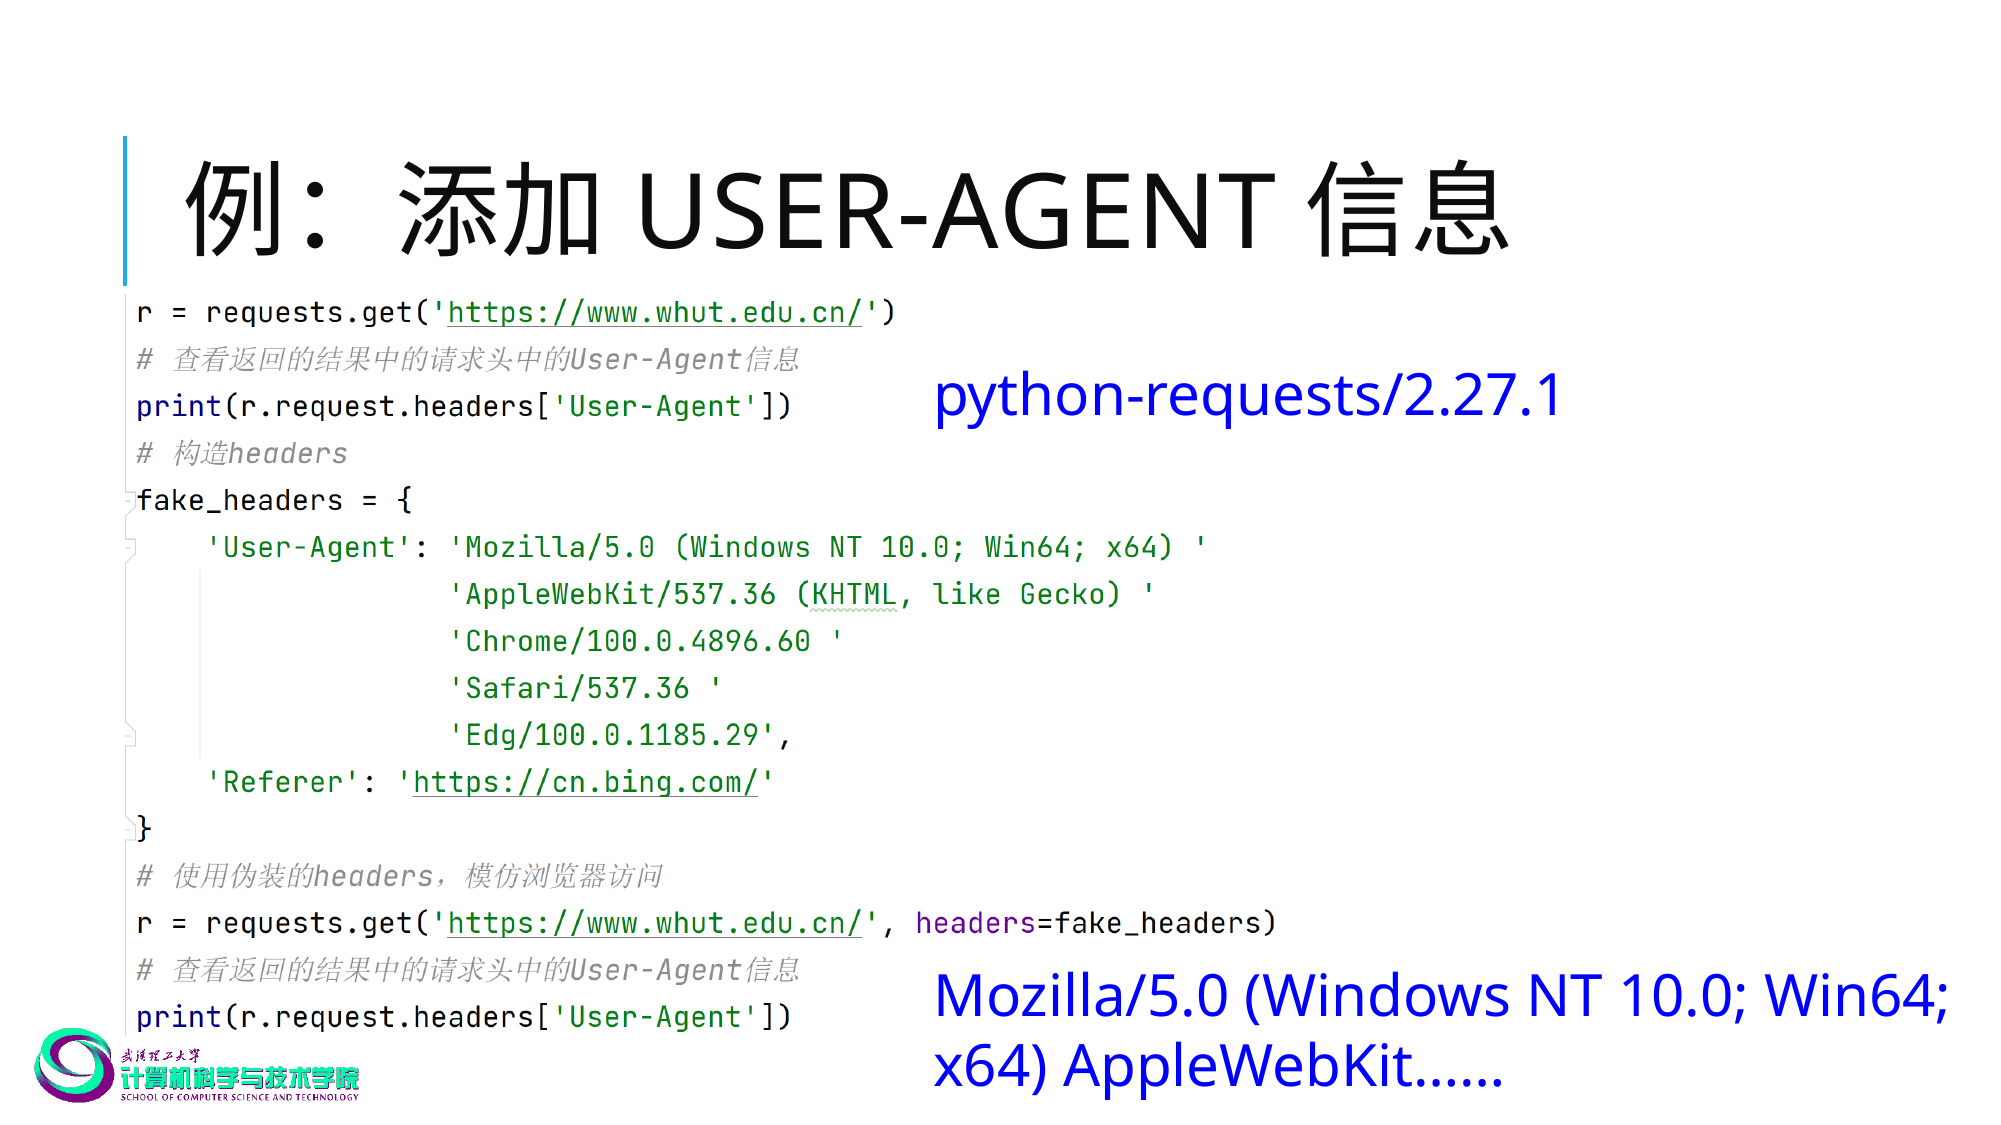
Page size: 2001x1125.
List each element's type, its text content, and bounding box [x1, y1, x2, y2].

title 例：添加User-Agent信息 [168, 96, 1763, 342]
text_box Mozilla/5.0 (Windows NT 10.0; Win64; x64) AppleWebKit…… [918, 950, 1979, 1106]
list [124, 293, 1282, 1036]
picture [0, 962, 397, 1125]
text_box python-requests/2.27.1 [1288, 349, 1611, 435]
